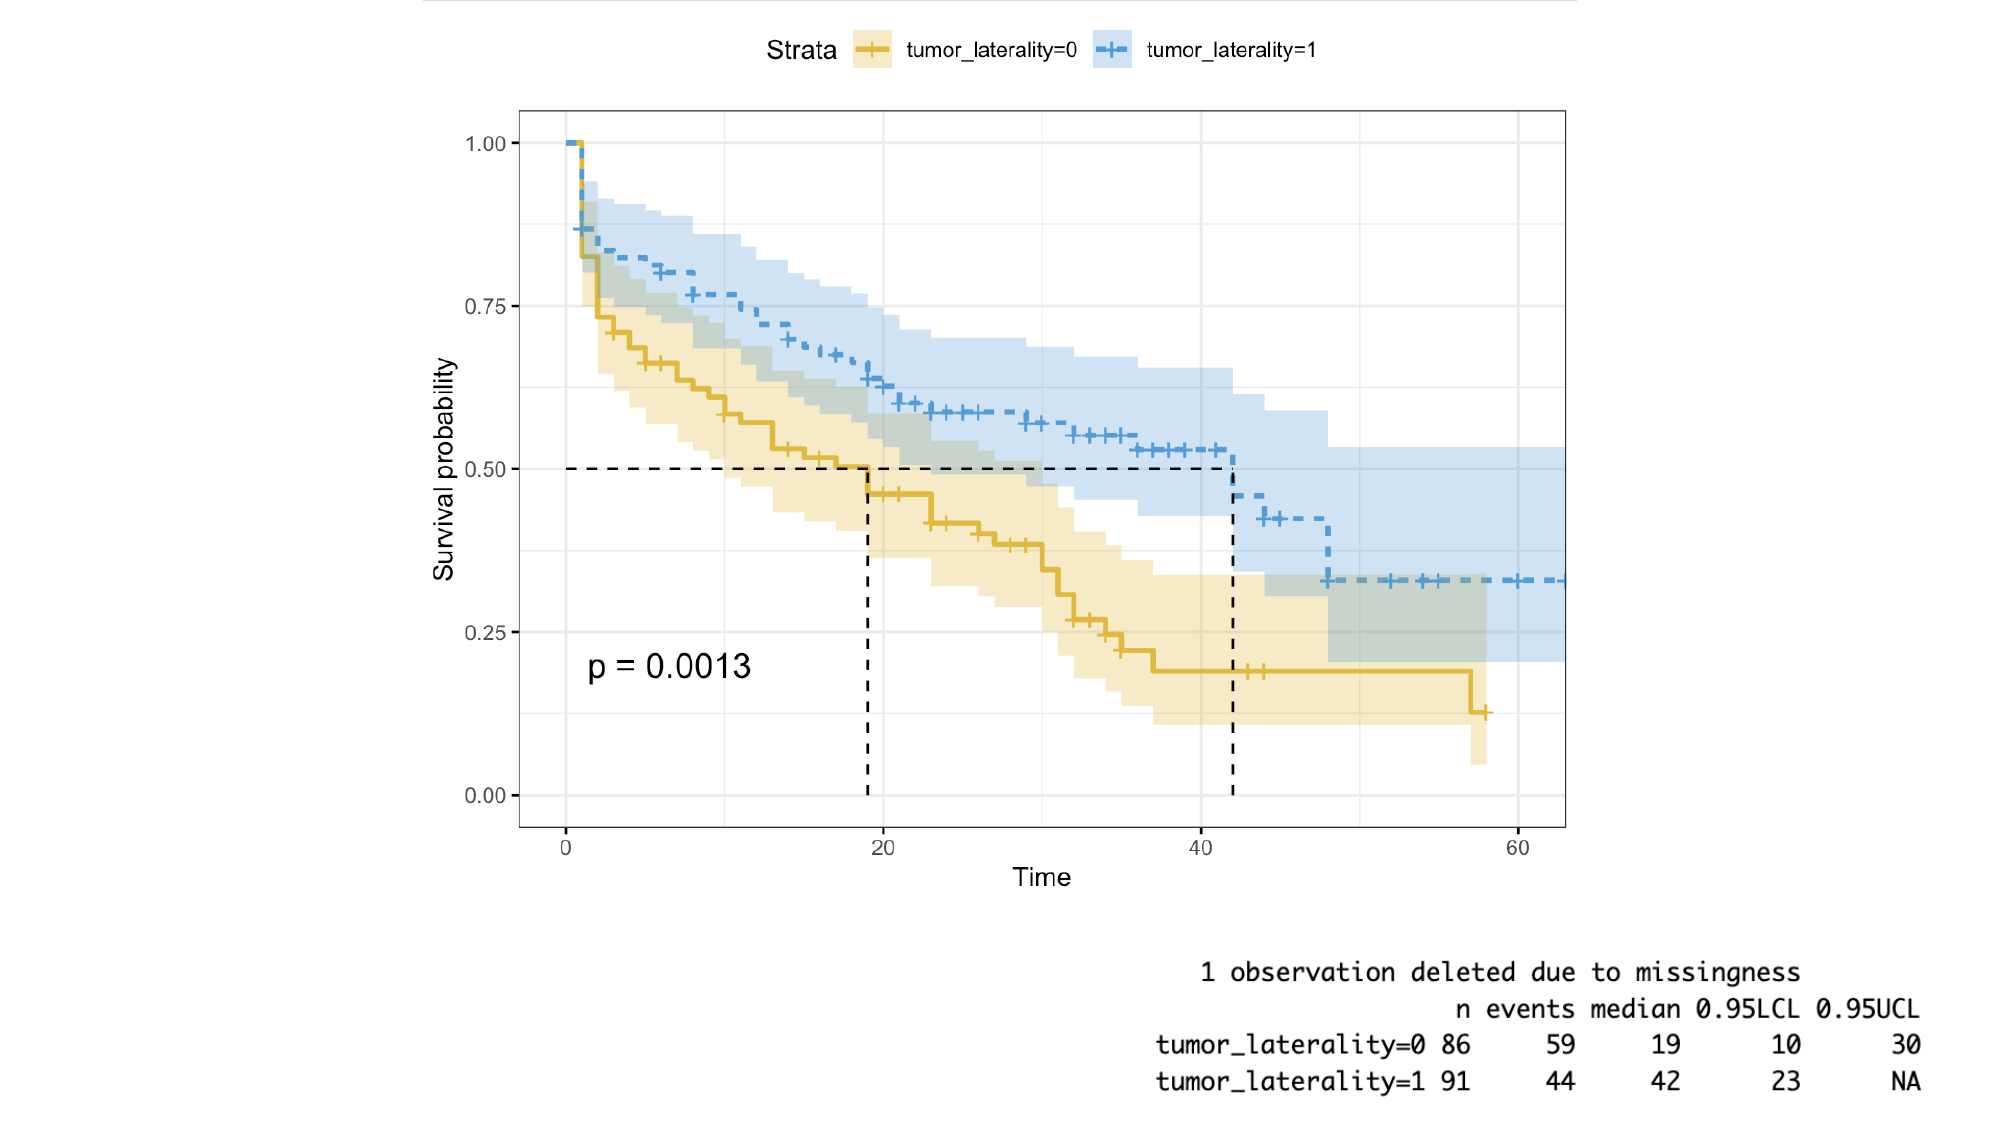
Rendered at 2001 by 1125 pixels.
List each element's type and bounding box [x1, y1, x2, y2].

picture [423, 0, 1577, 904]
picture [1145, 937, 2000, 1105]
